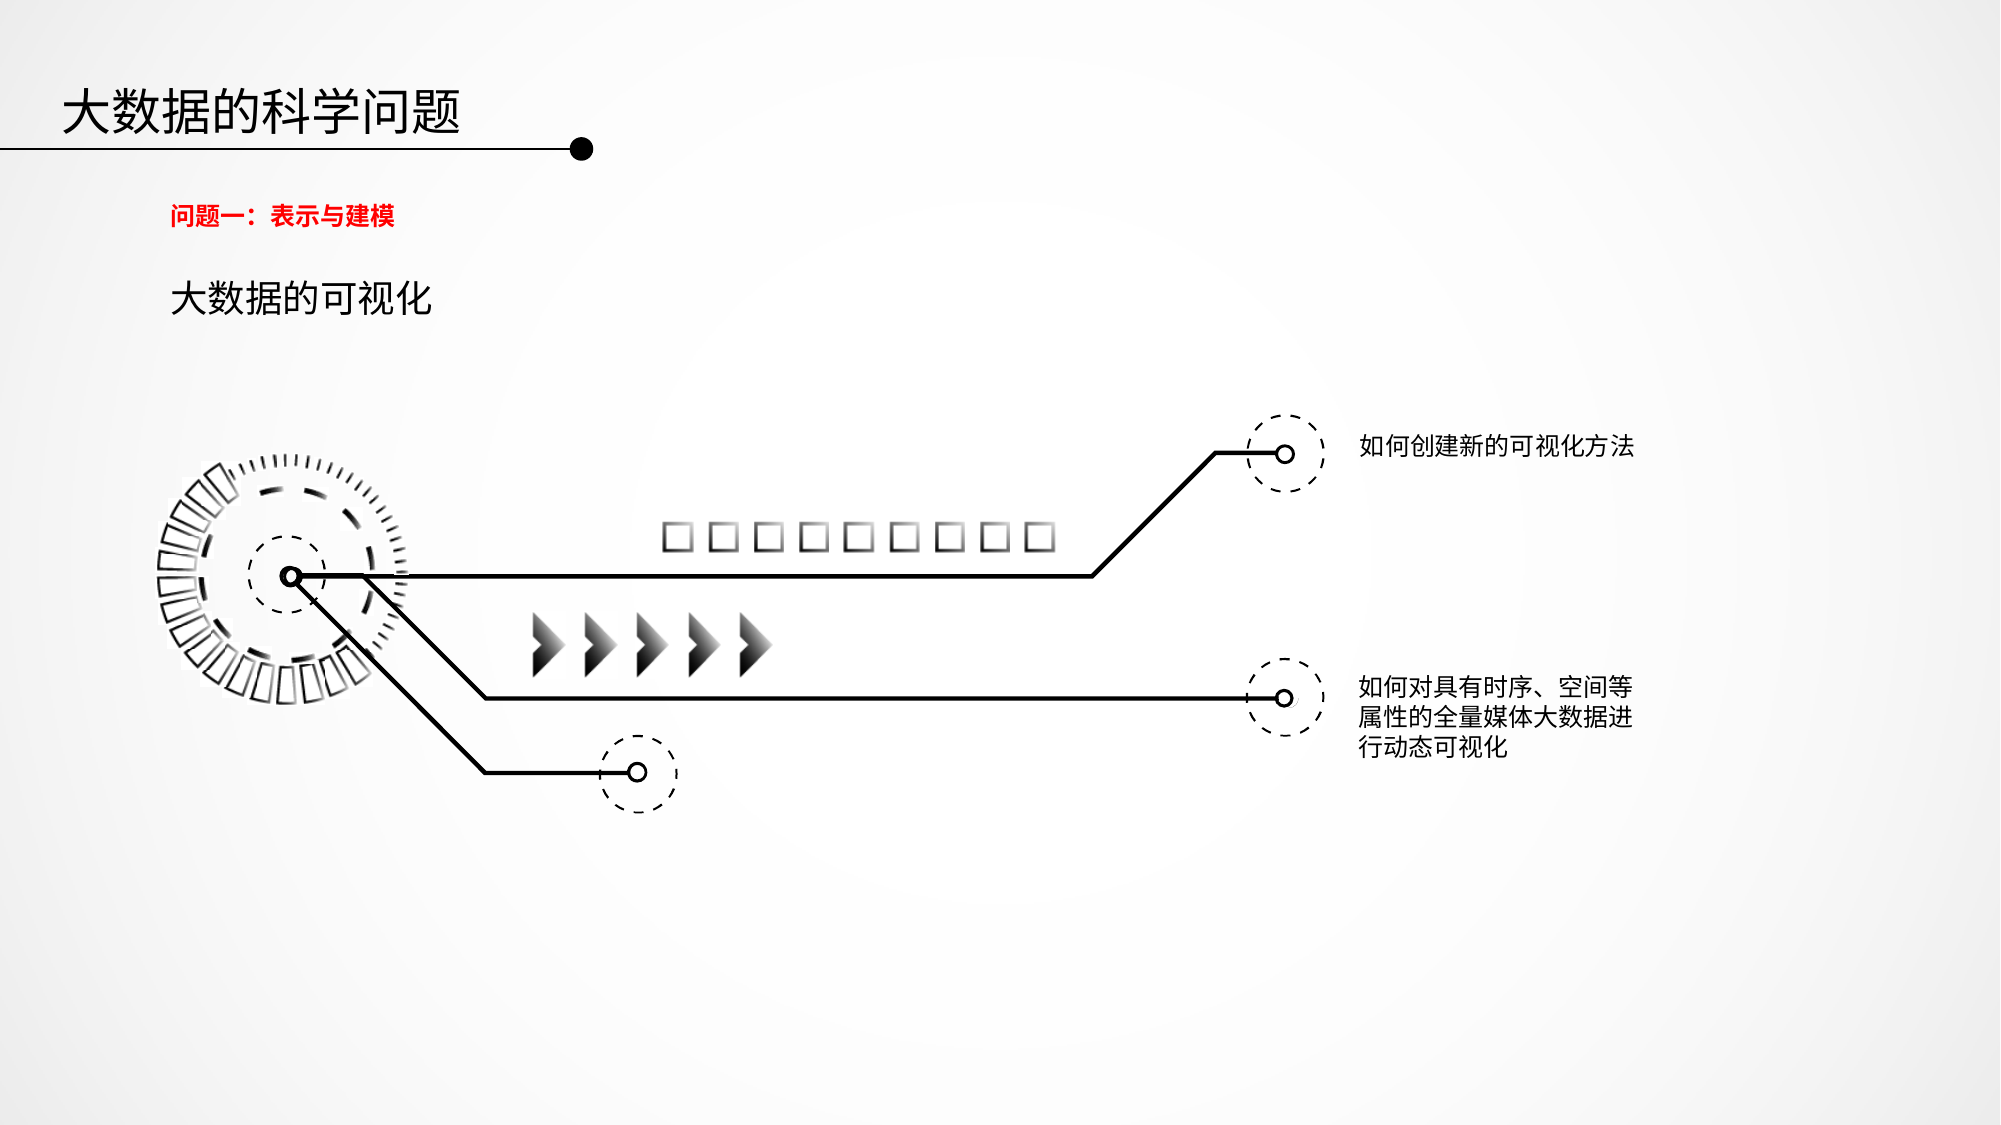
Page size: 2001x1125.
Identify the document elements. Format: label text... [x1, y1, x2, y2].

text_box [279, 566, 648, 783]
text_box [598, 734, 678, 814]
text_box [155, 452, 409, 706]
text_box 如何对具有时序、空间等属性的全量媒体大数据进行动态可视化 [1344, 664, 1660, 769]
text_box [1246, 414, 1325, 493]
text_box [649, 566, 1299, 709]
text_box [1100, 450, 1241, 565]
text_box 如何创建新的可视化方法 [1345, 422, 1661, 468]
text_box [661, 521, 1056, 554]
text_box [567, 135, 596, 163]
text_box 大数据的科学问题 [46, 73, 566, 148]
text_box 问题一：表示与建模 大数据的可视化 [155, 192, 746, 358]
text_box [1245, 657, 1325, 737]
